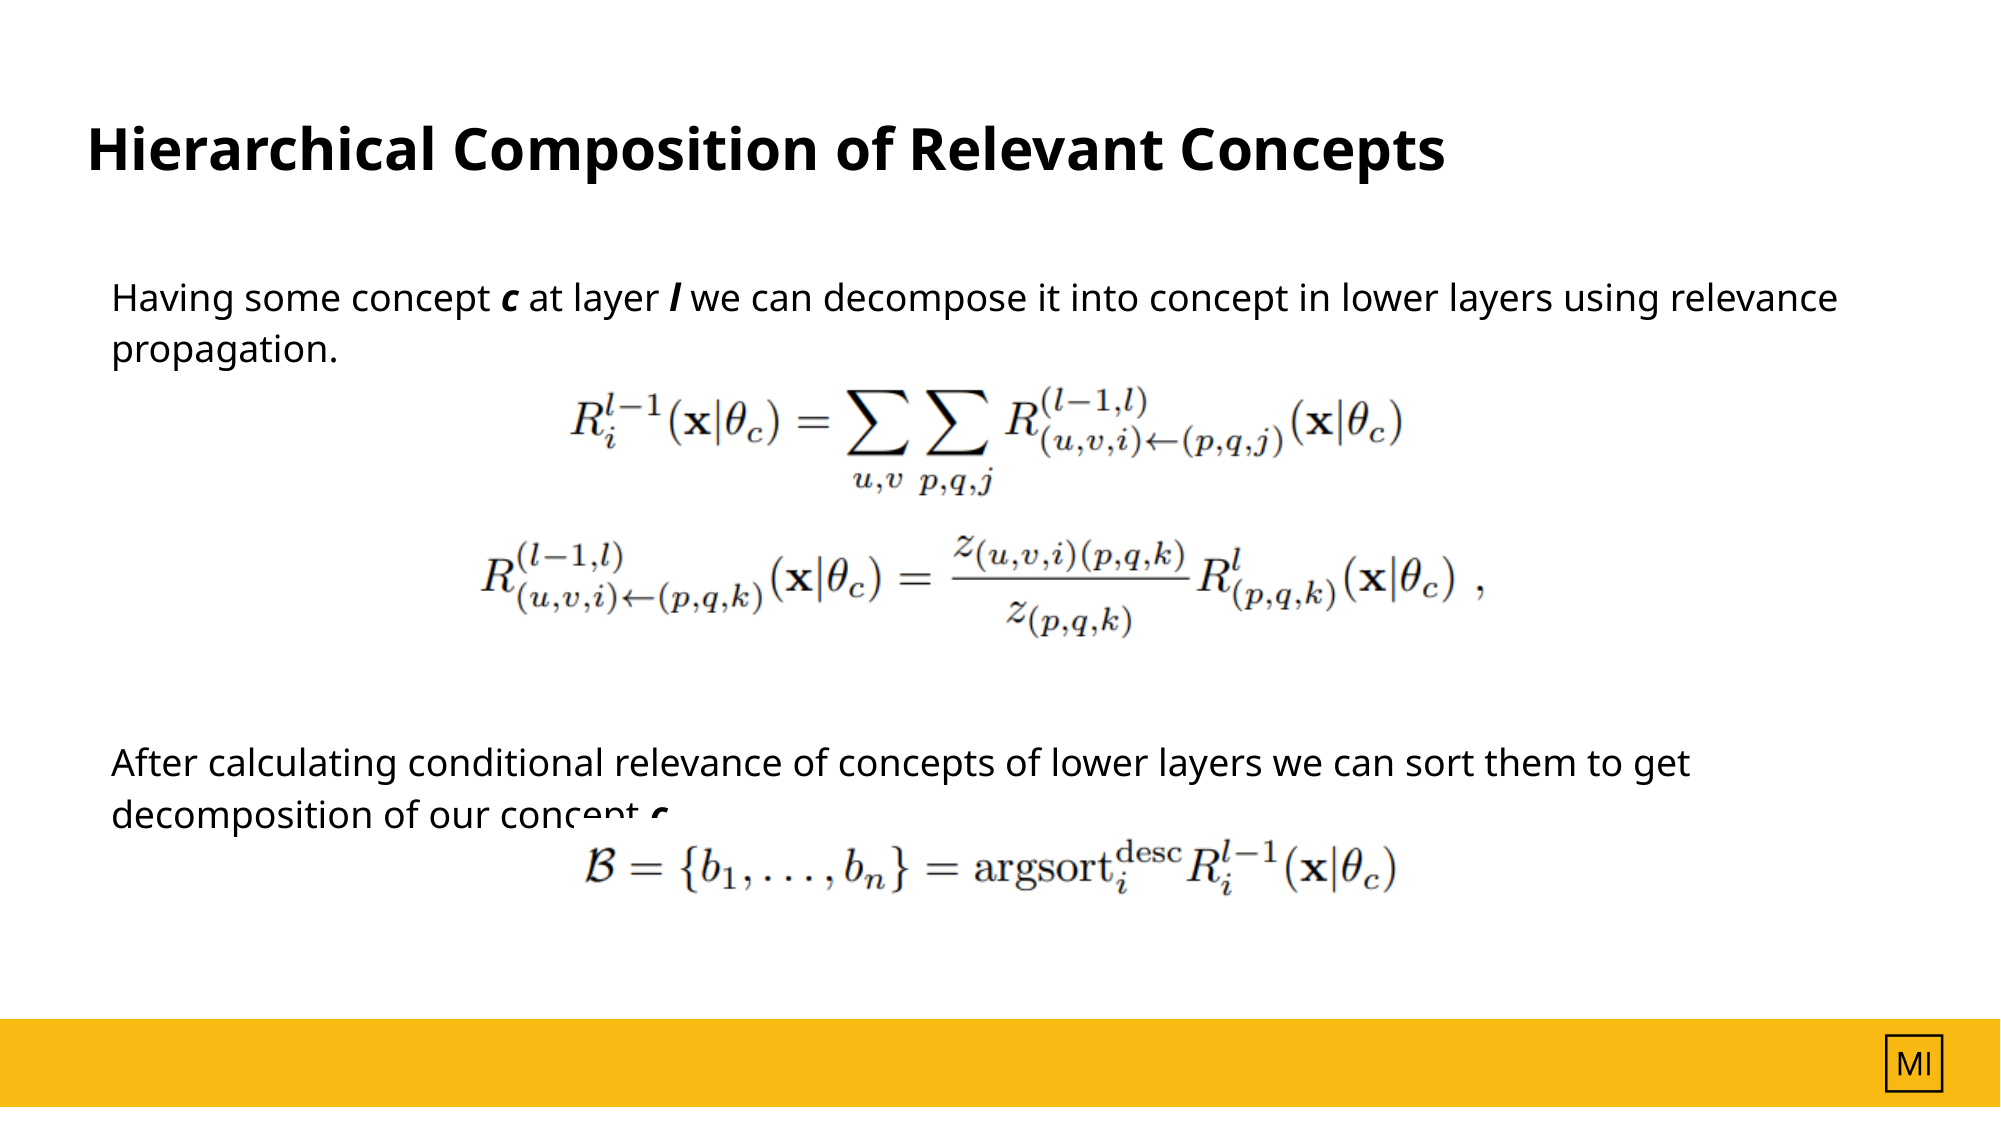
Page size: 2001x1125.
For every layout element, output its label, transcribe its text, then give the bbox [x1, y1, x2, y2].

picture [1870, 1023, 1956, 1108]
picture [460, 348, 1516, 657]
picture [573, 818, 1430, 928]
title Hierarchical Composition of Relevant Concepts [71, 97, 1932, 223]
list Having some concept c at layer l we can decompose it into concept in lower layers using relevance propagation. After calculating conditional relevance of concepts of lower layers we can sort them to get decomposition of our concept c [71, 252, 1932, 1000]
